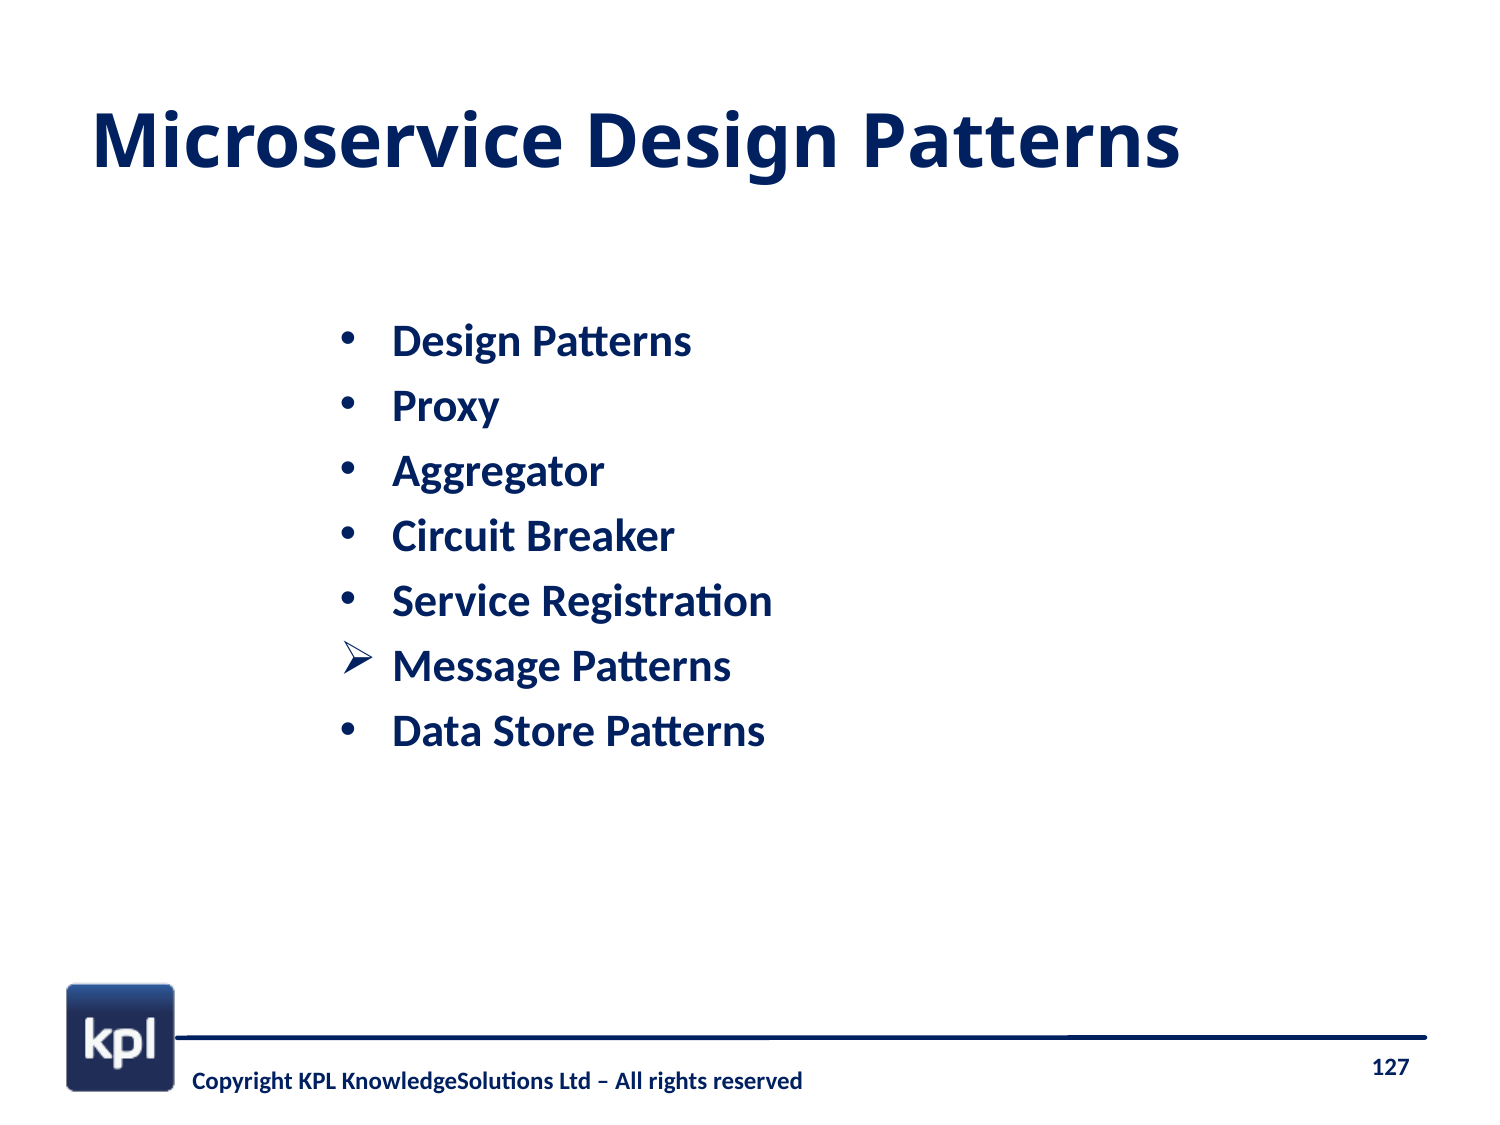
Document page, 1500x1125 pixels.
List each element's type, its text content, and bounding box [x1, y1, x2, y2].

list Design Patterns Proxy Aggregator Circuit Breaker Service Registration Message Patterns Data Store Patterns [324, 302, 1294, 768]
slide_number 127 [987, 1042, 1425, 1103]
title Microservice Design Patterns [75, 43, 1436, 233]
footer Copyright KPL KnowledgeSolutions Ltd – All rights reserved [177, 1050, 963, 1110]
picture [62, 980, 178, 1095]
